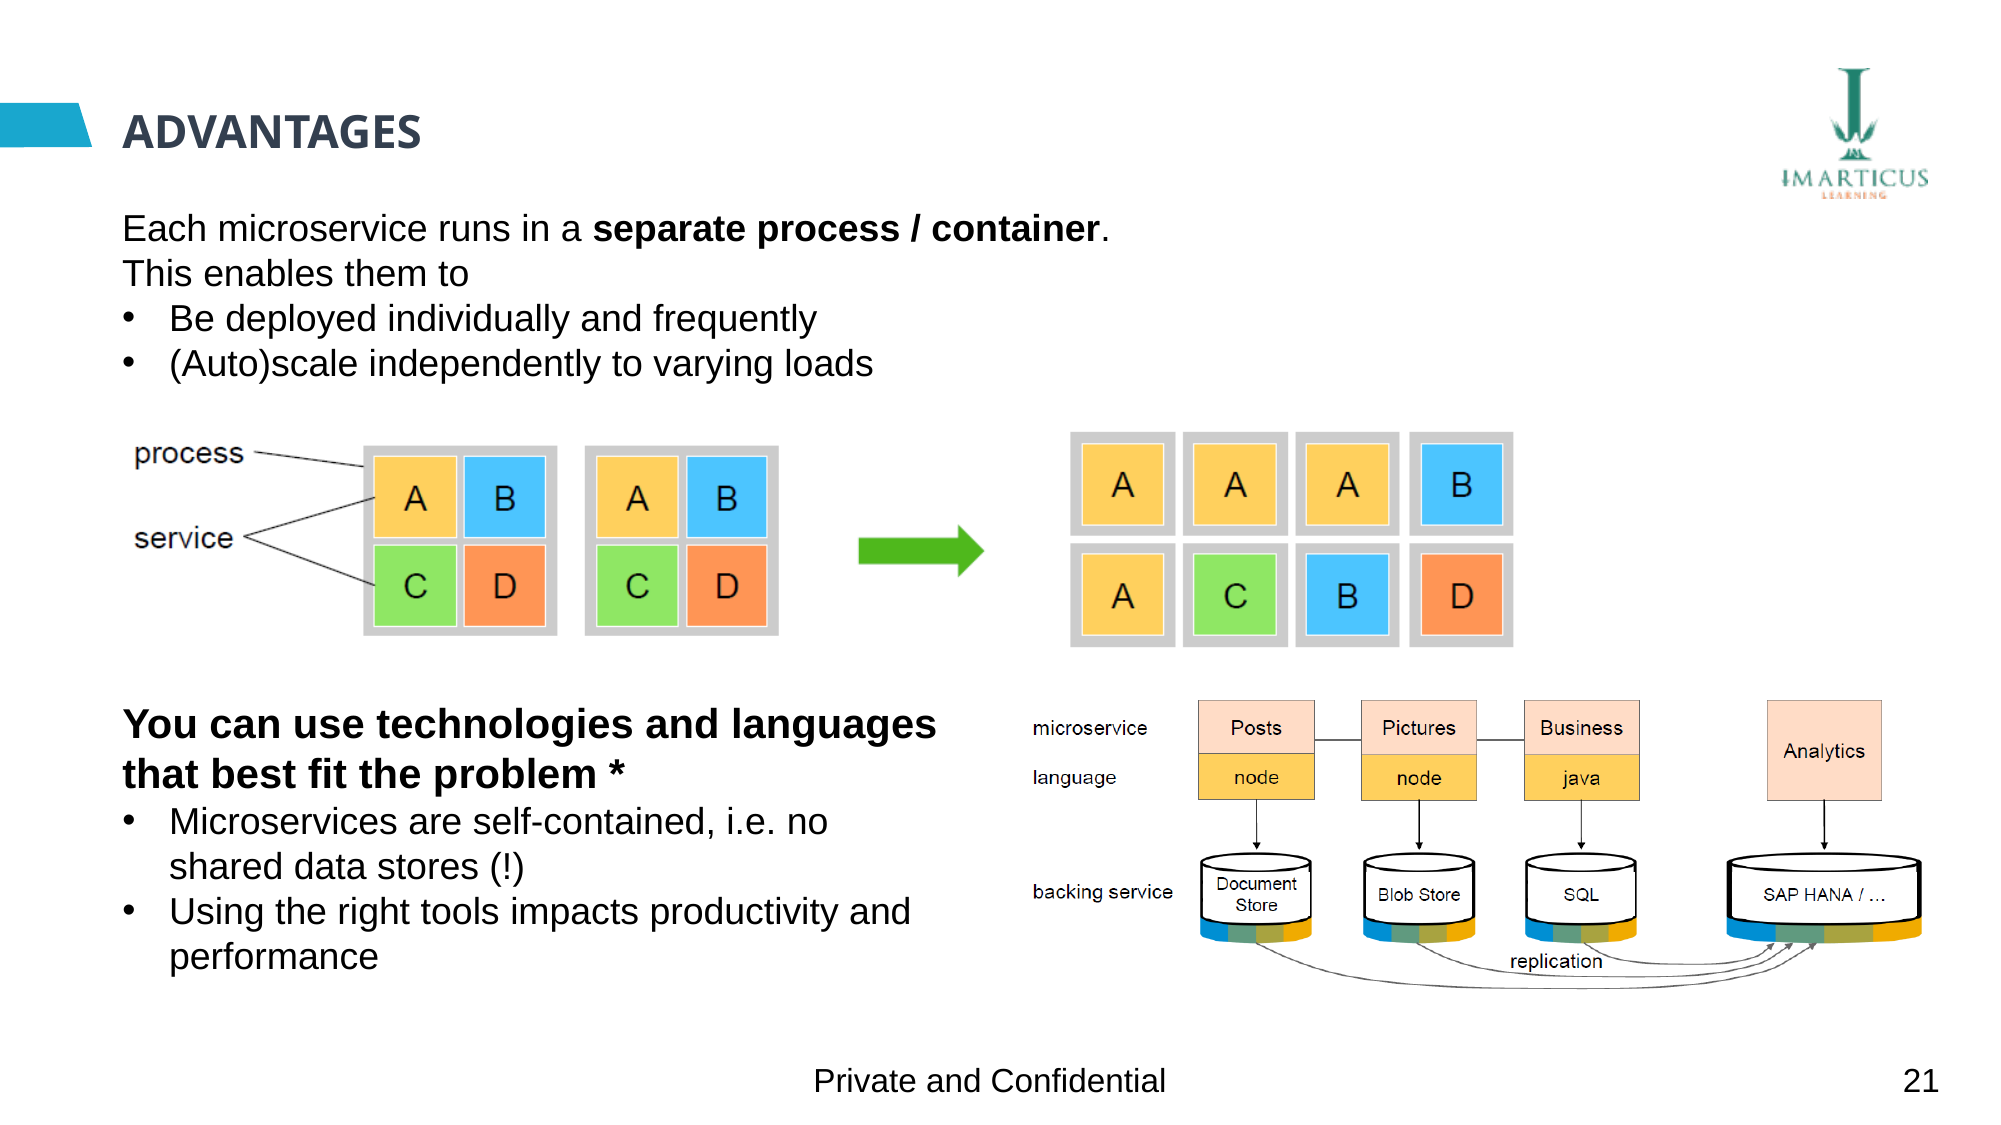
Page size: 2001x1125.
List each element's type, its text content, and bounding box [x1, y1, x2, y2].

picture [107, 428, 1551, 655]
text_box You can use technologies and languages that best fit the problem * Microservices are self-contained, i.e. no shared data stores (!) Using the right tools impacts productivity and performance [107, 689, 954, 985]
text_box Each microservice runs in a separate process / container. This enables them to Be deployed individually and frequently (Auto)scale independently to varying loads [107, 196, 2000, 392]
picture [999, 681, 1928, 996]
title ADVANTAGES [107, 81, 1833, 187]
picture [1781, 68, 1928, 196]
